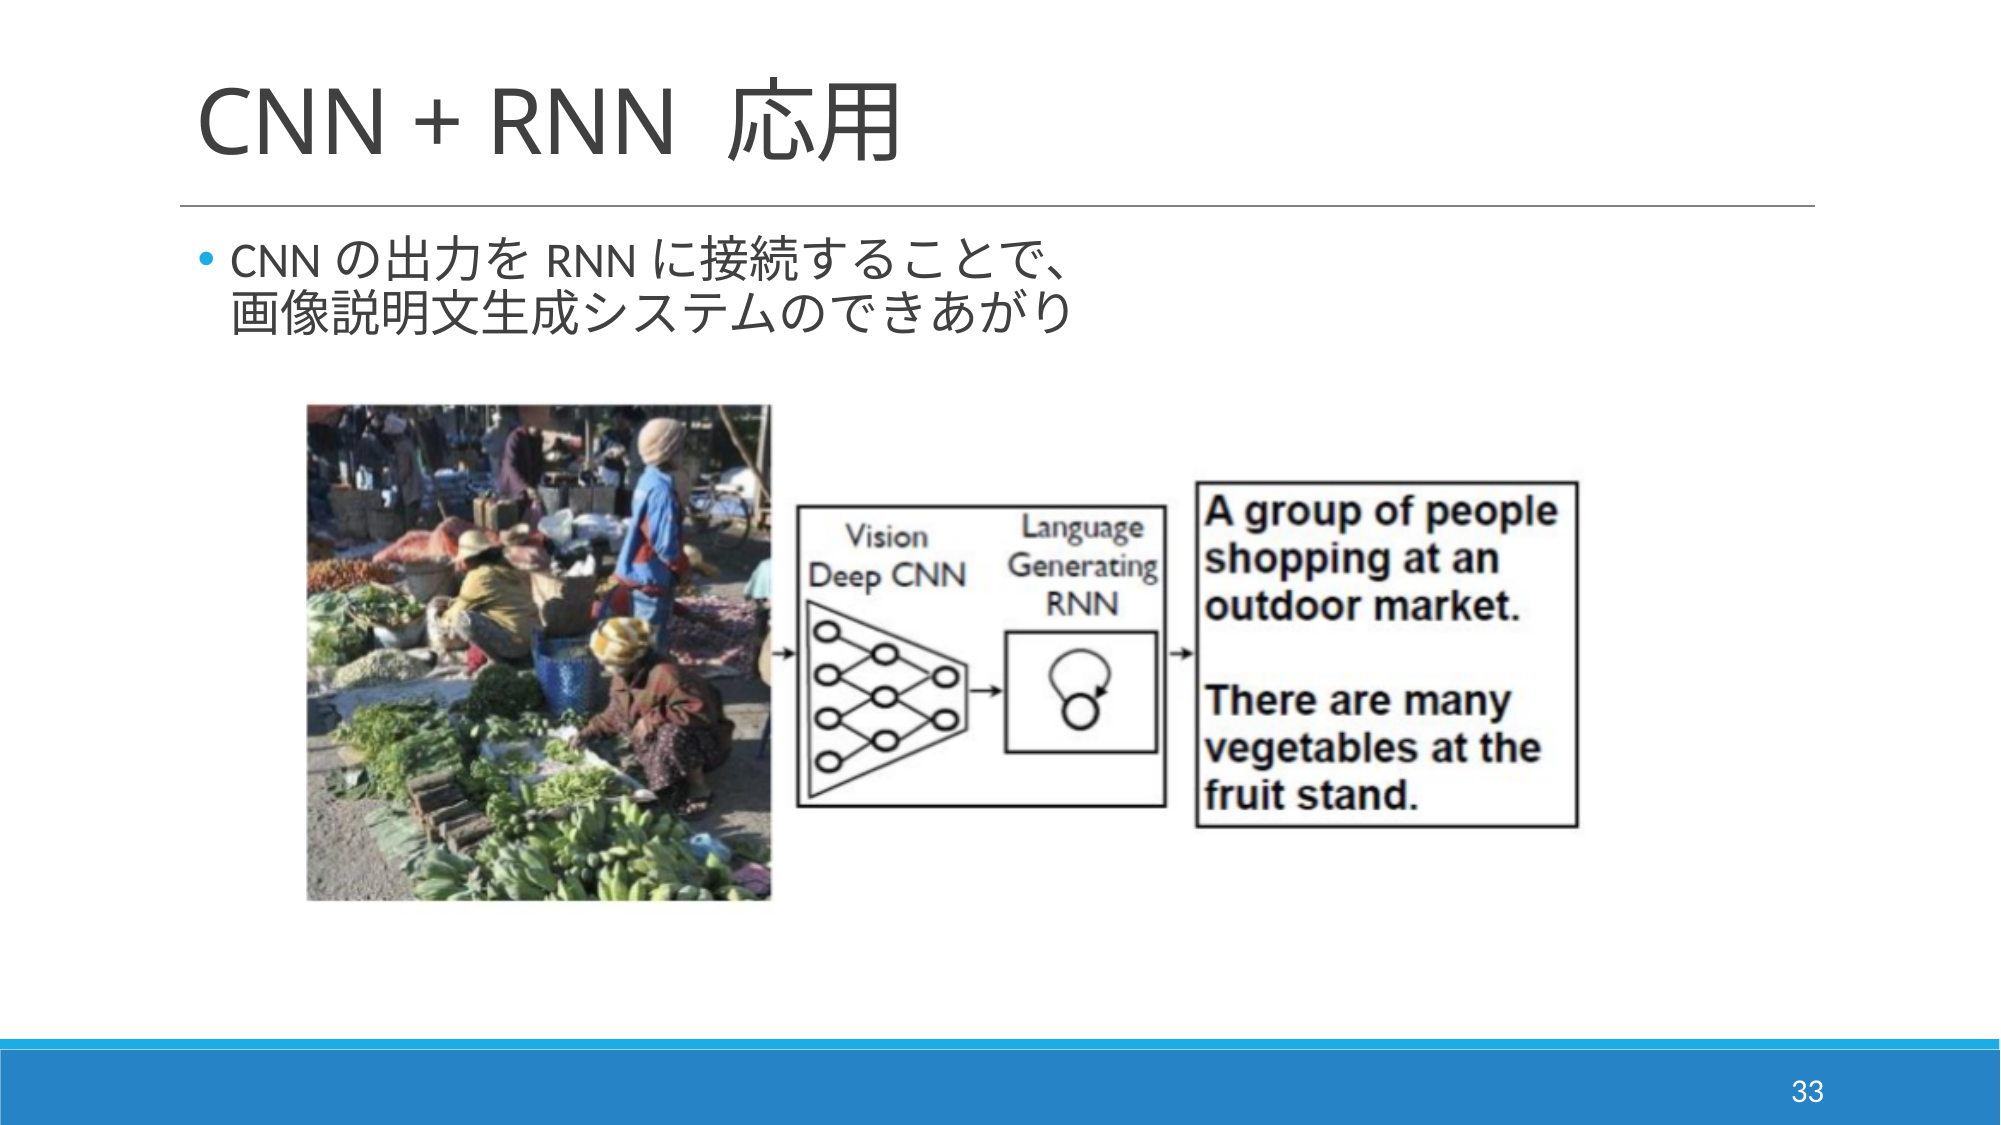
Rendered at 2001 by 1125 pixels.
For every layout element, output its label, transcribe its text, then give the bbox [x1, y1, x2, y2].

picture [305, 392, 1607, 916]
title CNN + RNN 応用 [180, 44, 1830, 181]
list CNNの出力をRNNに接続することで、 画像説明文生成システムのできあがり [180, 227, 1830, 963]
slide_number 33 [1624, 1059, 1840, 1120]
